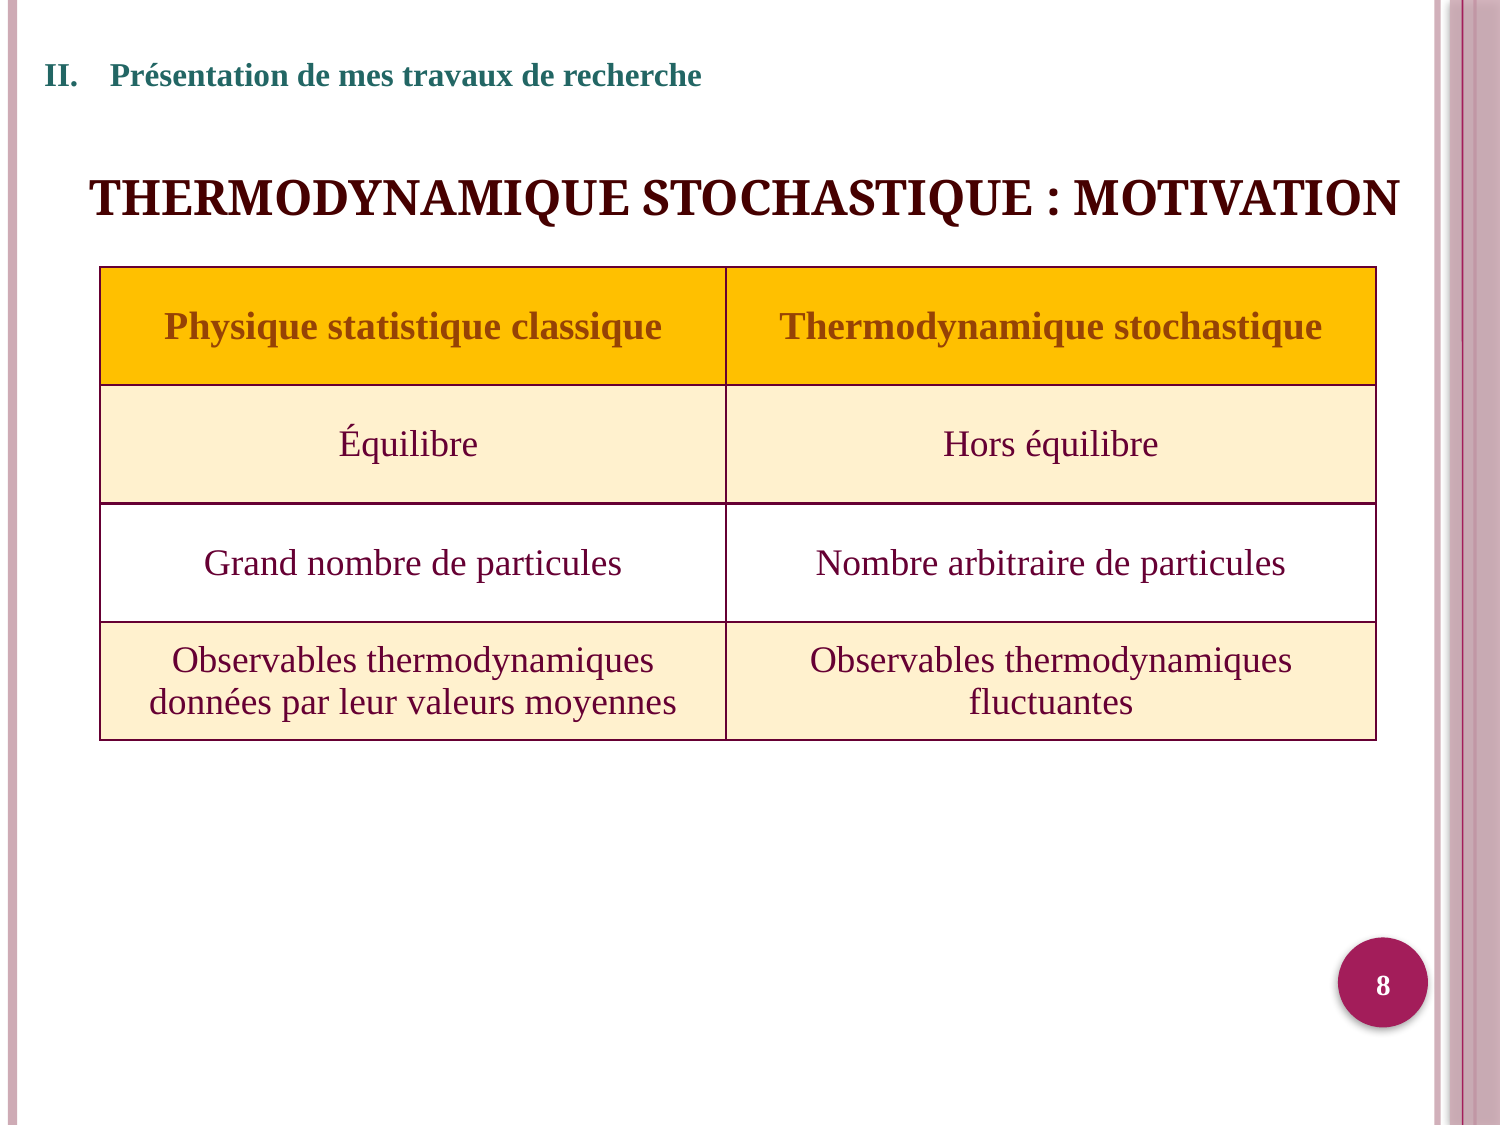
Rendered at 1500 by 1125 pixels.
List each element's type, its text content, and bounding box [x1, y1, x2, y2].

footer Présentation de mes travaux de recherche [29, 42, 1022, 103]
table_header Physique statistique classique [101, 268, 725, 384]
title Thermodynamique stochastique : Motivation [75, 125, 1424, 233]
table_header Nombre arbitraire de particules [727, 505, 1375, 621]
table_header Hors équilibre [727, 386, 1375, 502]
table_header Grand nombre de particules [101, 505, 725, 621]
table_header Équilibre [101, 386, 725, 502]
table_header Observables thermodynamiques fluctuantes [727, 623, 1375, 739]
table_header Thermodynamique stochastique [727, 268, 1375, 384]
slide_number 8 [1333, 940, 1434, 1027]
table_header Observables thermodynamiques données par leur valeurs moyennes [101, 623, 725, 739]
